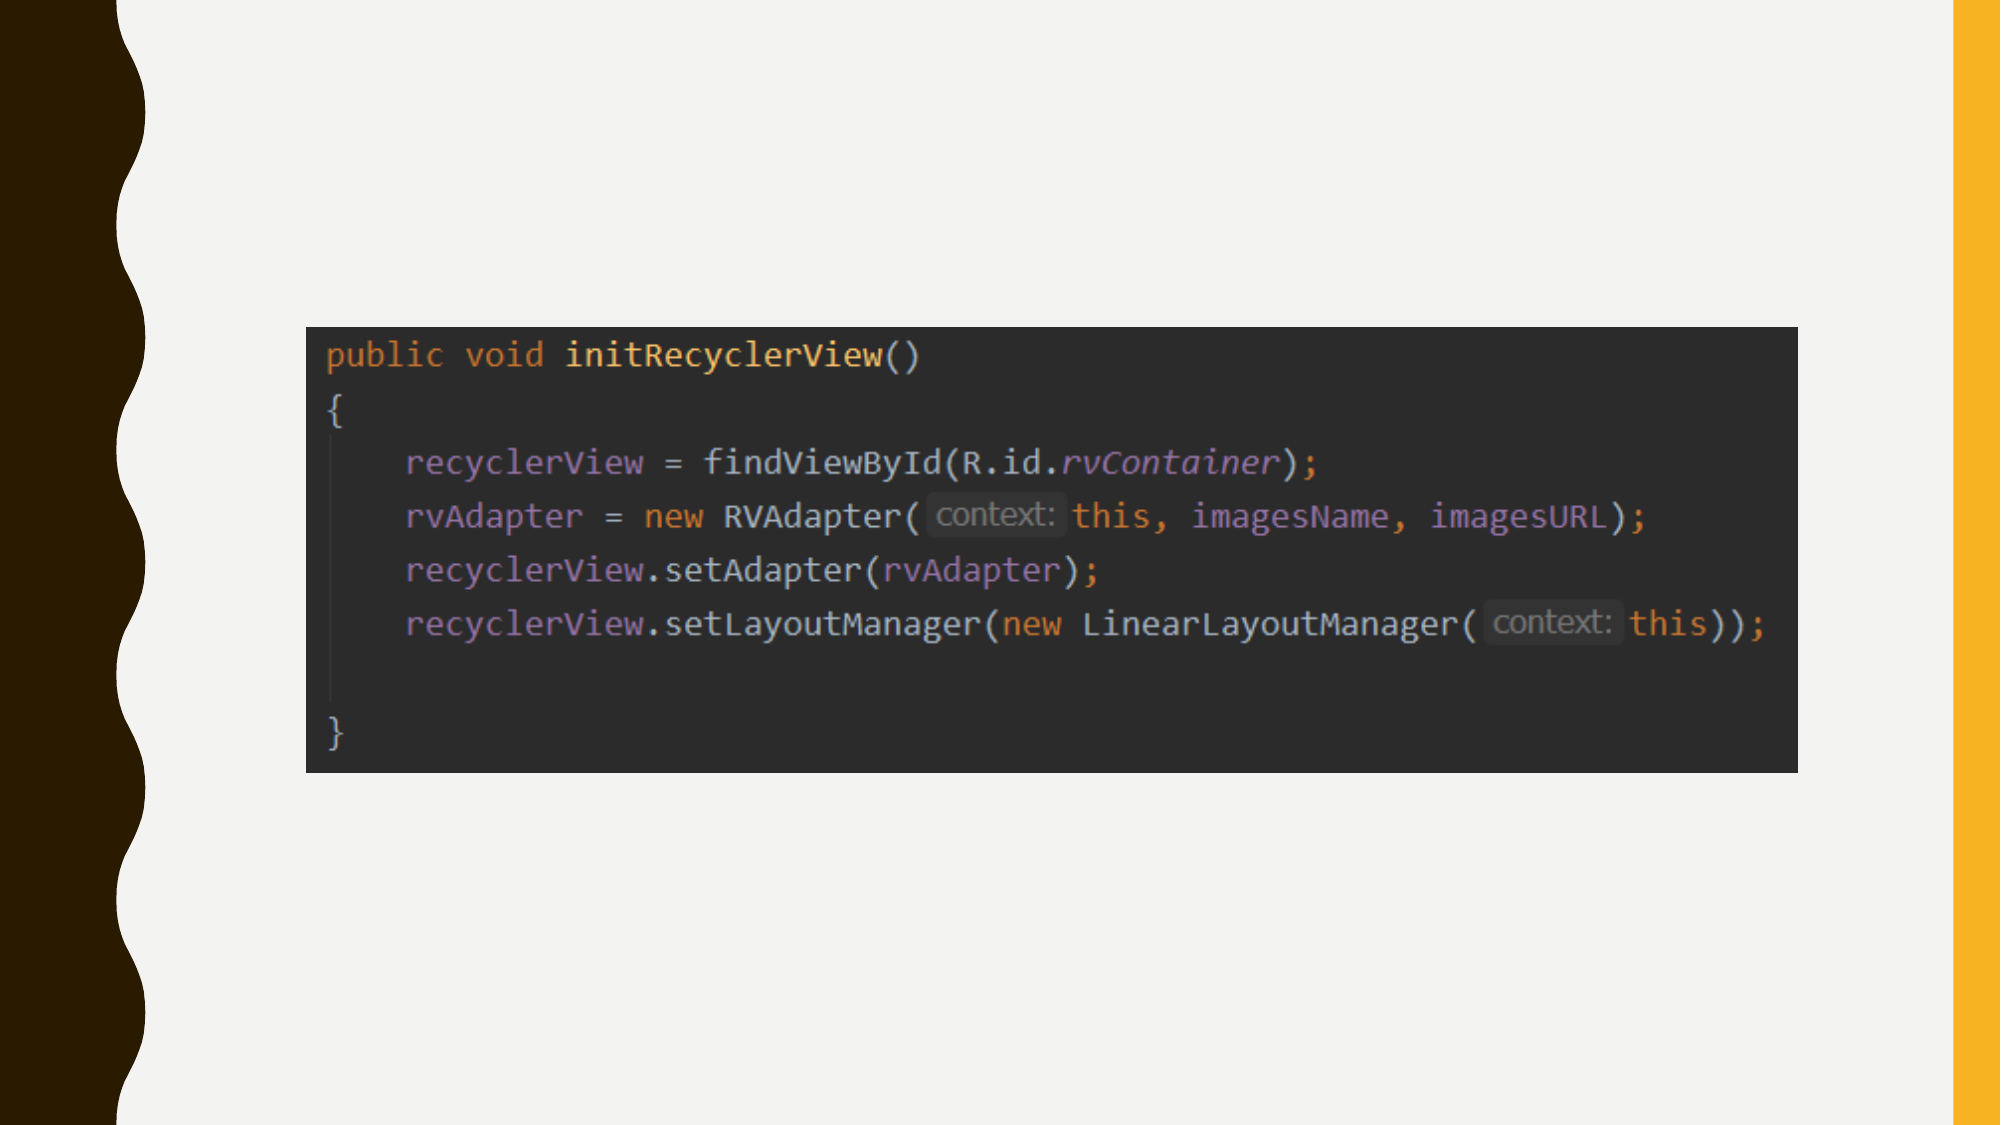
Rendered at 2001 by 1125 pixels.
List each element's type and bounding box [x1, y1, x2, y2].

list [306, 327, 1798, 773]
